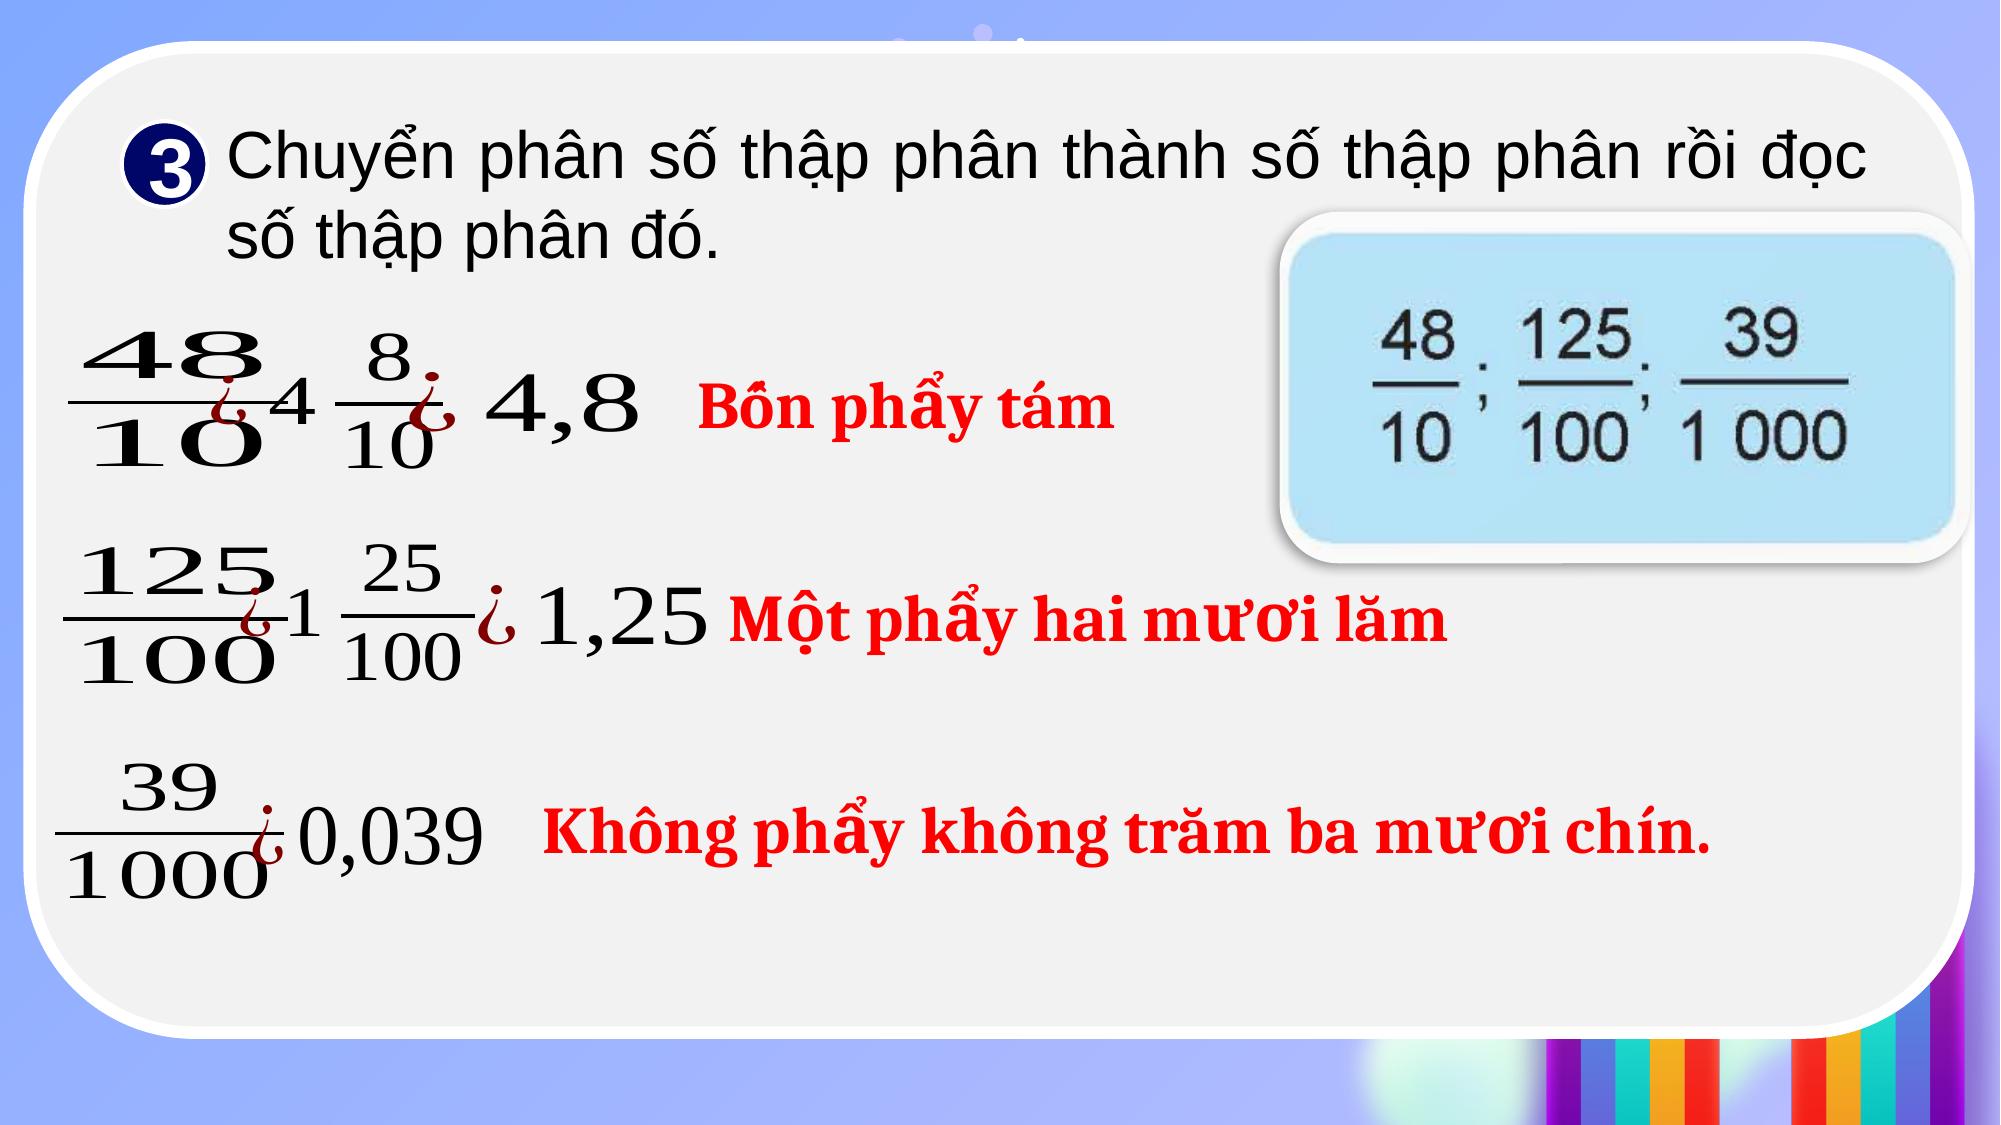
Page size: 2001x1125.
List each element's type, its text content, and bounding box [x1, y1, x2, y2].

text_box [27, 45, 1971, 1035]
text_box Không phẩy không trăm ba mươi chín. [528, 779, 1741, 875]
text_box Chuyển phân số thập phân thành số thập phân rồi đọc số thập phân đó. [211, 104, 1885, 280]
text_box Bốn phẩy tám [682, 354, 1250, 450]
picture [1279, 211, 2000, 1125]
text_box 3 [119, 119, 210, 210]
text_box Một phẩy hai mươi lăm [713, 567, 1588, 662]
